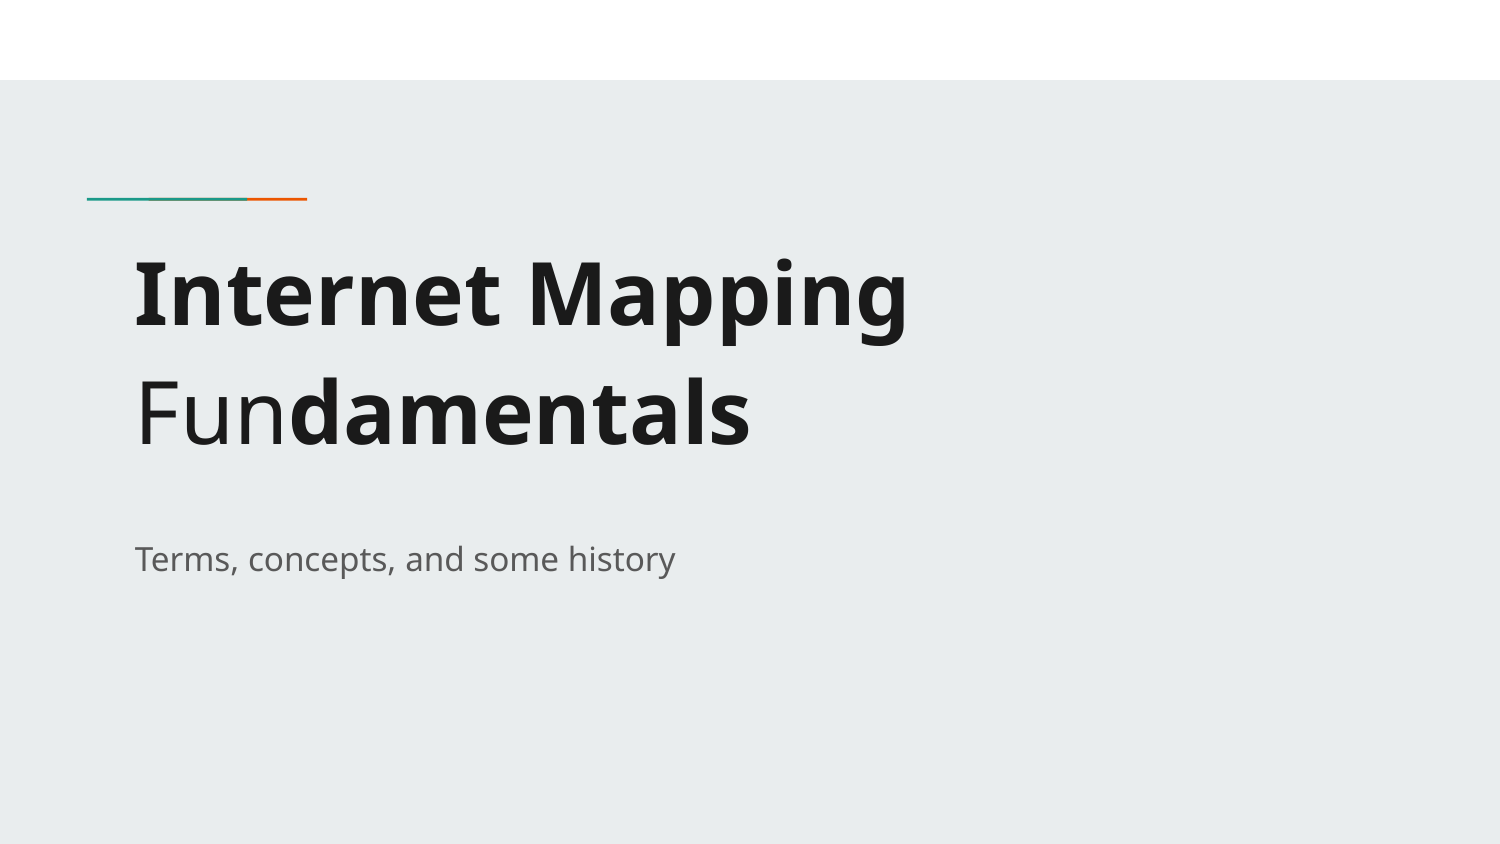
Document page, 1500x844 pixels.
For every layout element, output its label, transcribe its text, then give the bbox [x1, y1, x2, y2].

title Internet Mapping Fundamentals [119, 216, 1381, 490]
subtitle Terms, concepts, and some history [119, 520, 1381, 610]
